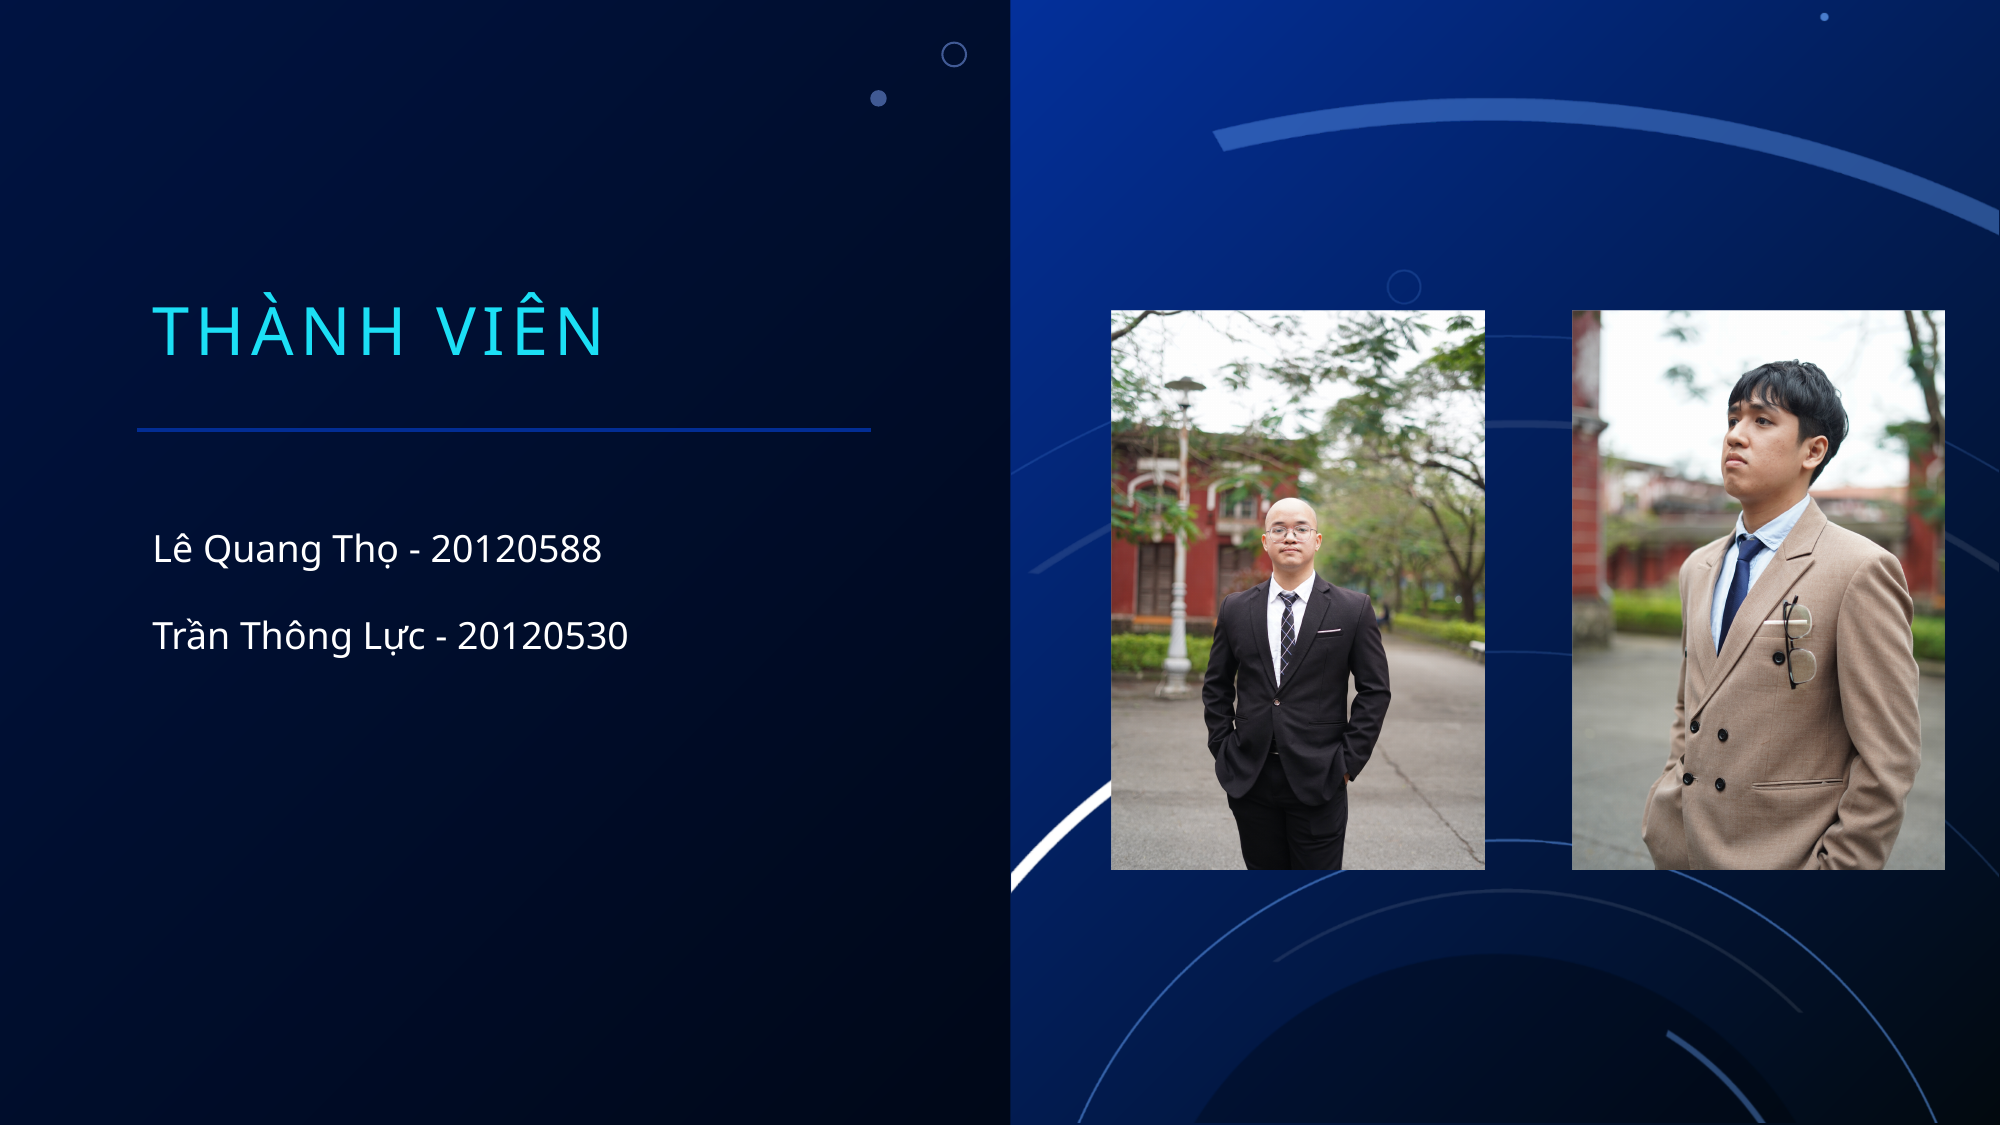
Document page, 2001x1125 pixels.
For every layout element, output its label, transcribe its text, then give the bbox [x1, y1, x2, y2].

title Thành viên [137, 59, 871, 378]
picture [1011, 0, 2000, 1123]
list Lê Quang Thọ - 20120588 Trần Thông Lực - 20120530 [137, 508, 871, 1067]
